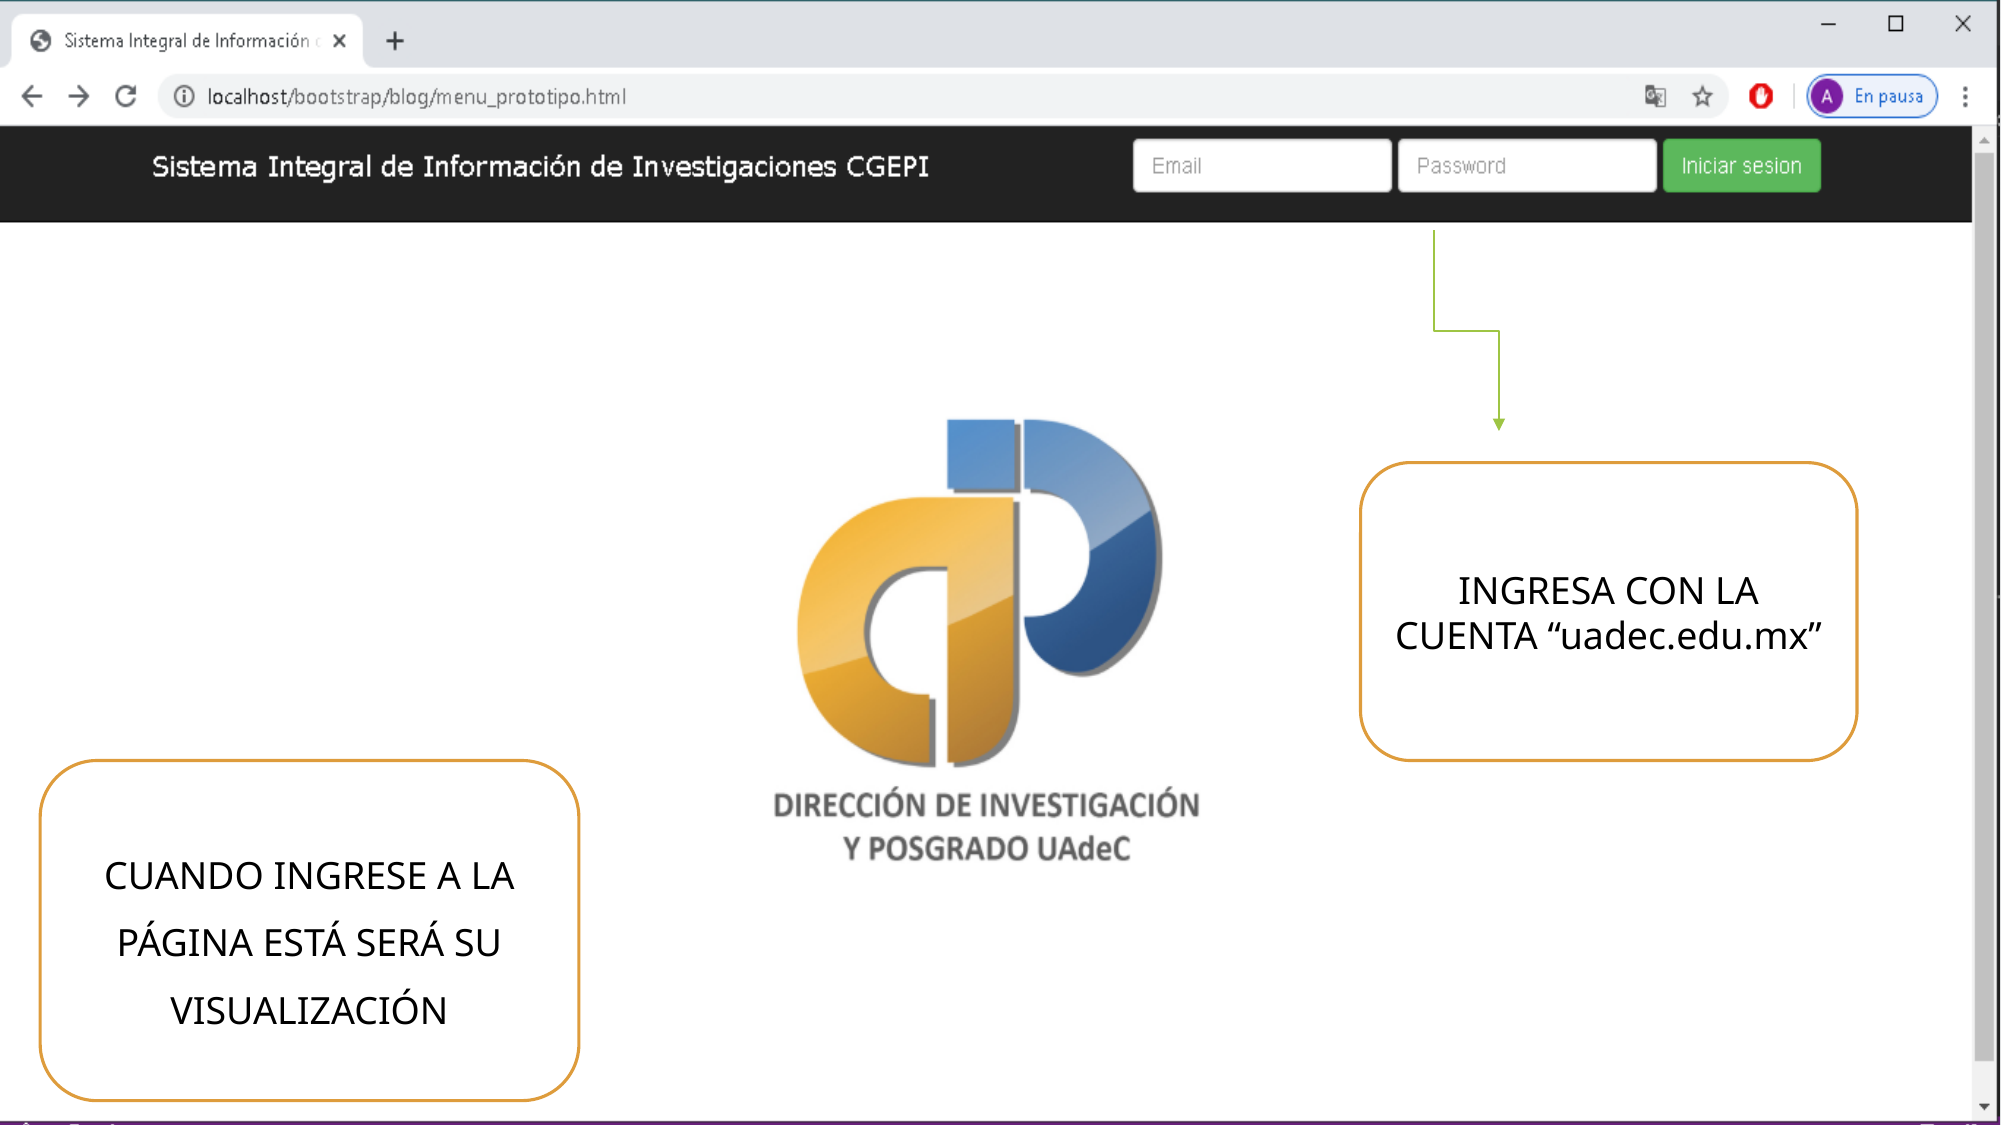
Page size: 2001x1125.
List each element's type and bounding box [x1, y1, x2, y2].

text_box [1365, 297, 1568, 364]
picture [0, 0, 2000, 1125]
